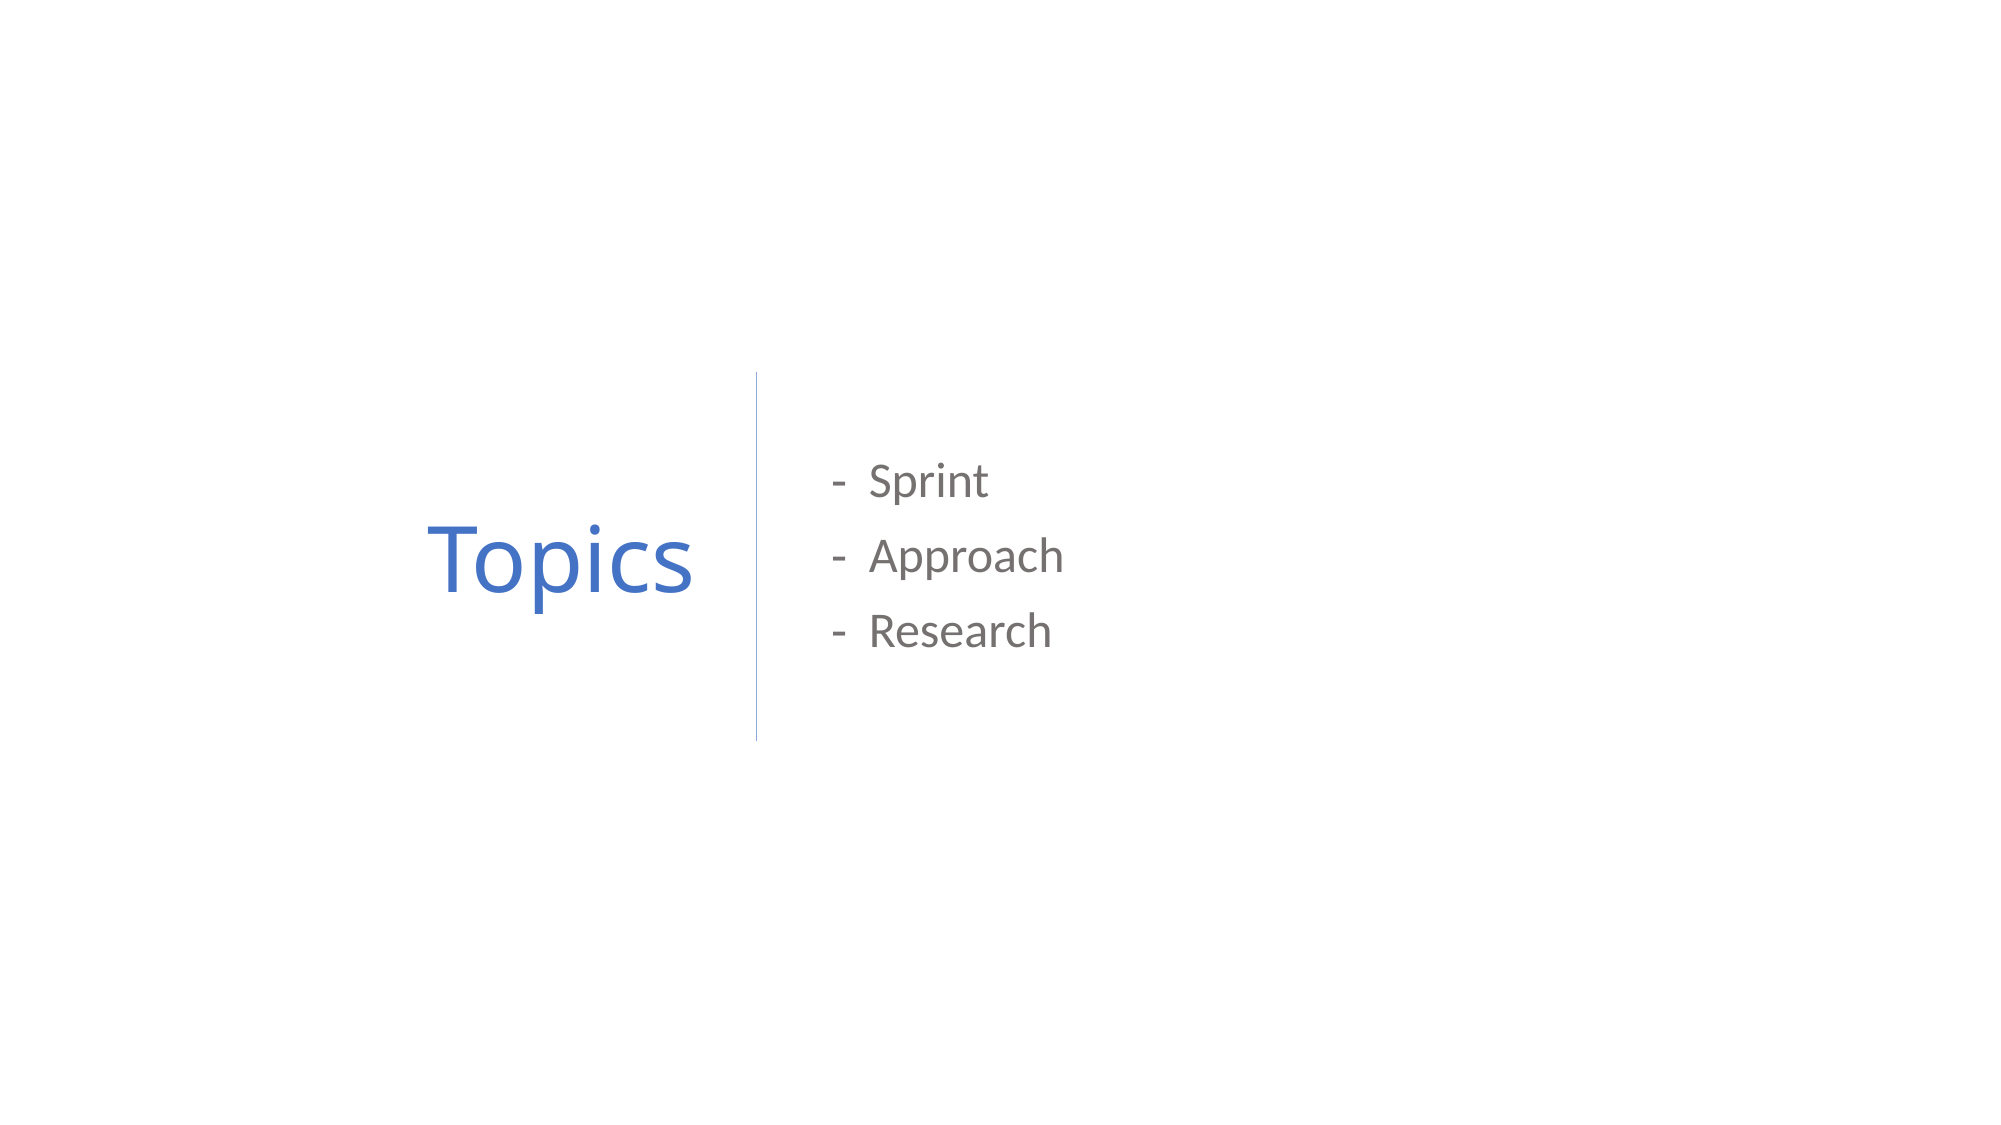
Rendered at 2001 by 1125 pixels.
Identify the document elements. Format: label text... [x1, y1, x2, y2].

title Topics [137, 158, 711, 967]
list Sprint Approach Research [816, 151, 1863, 961]
